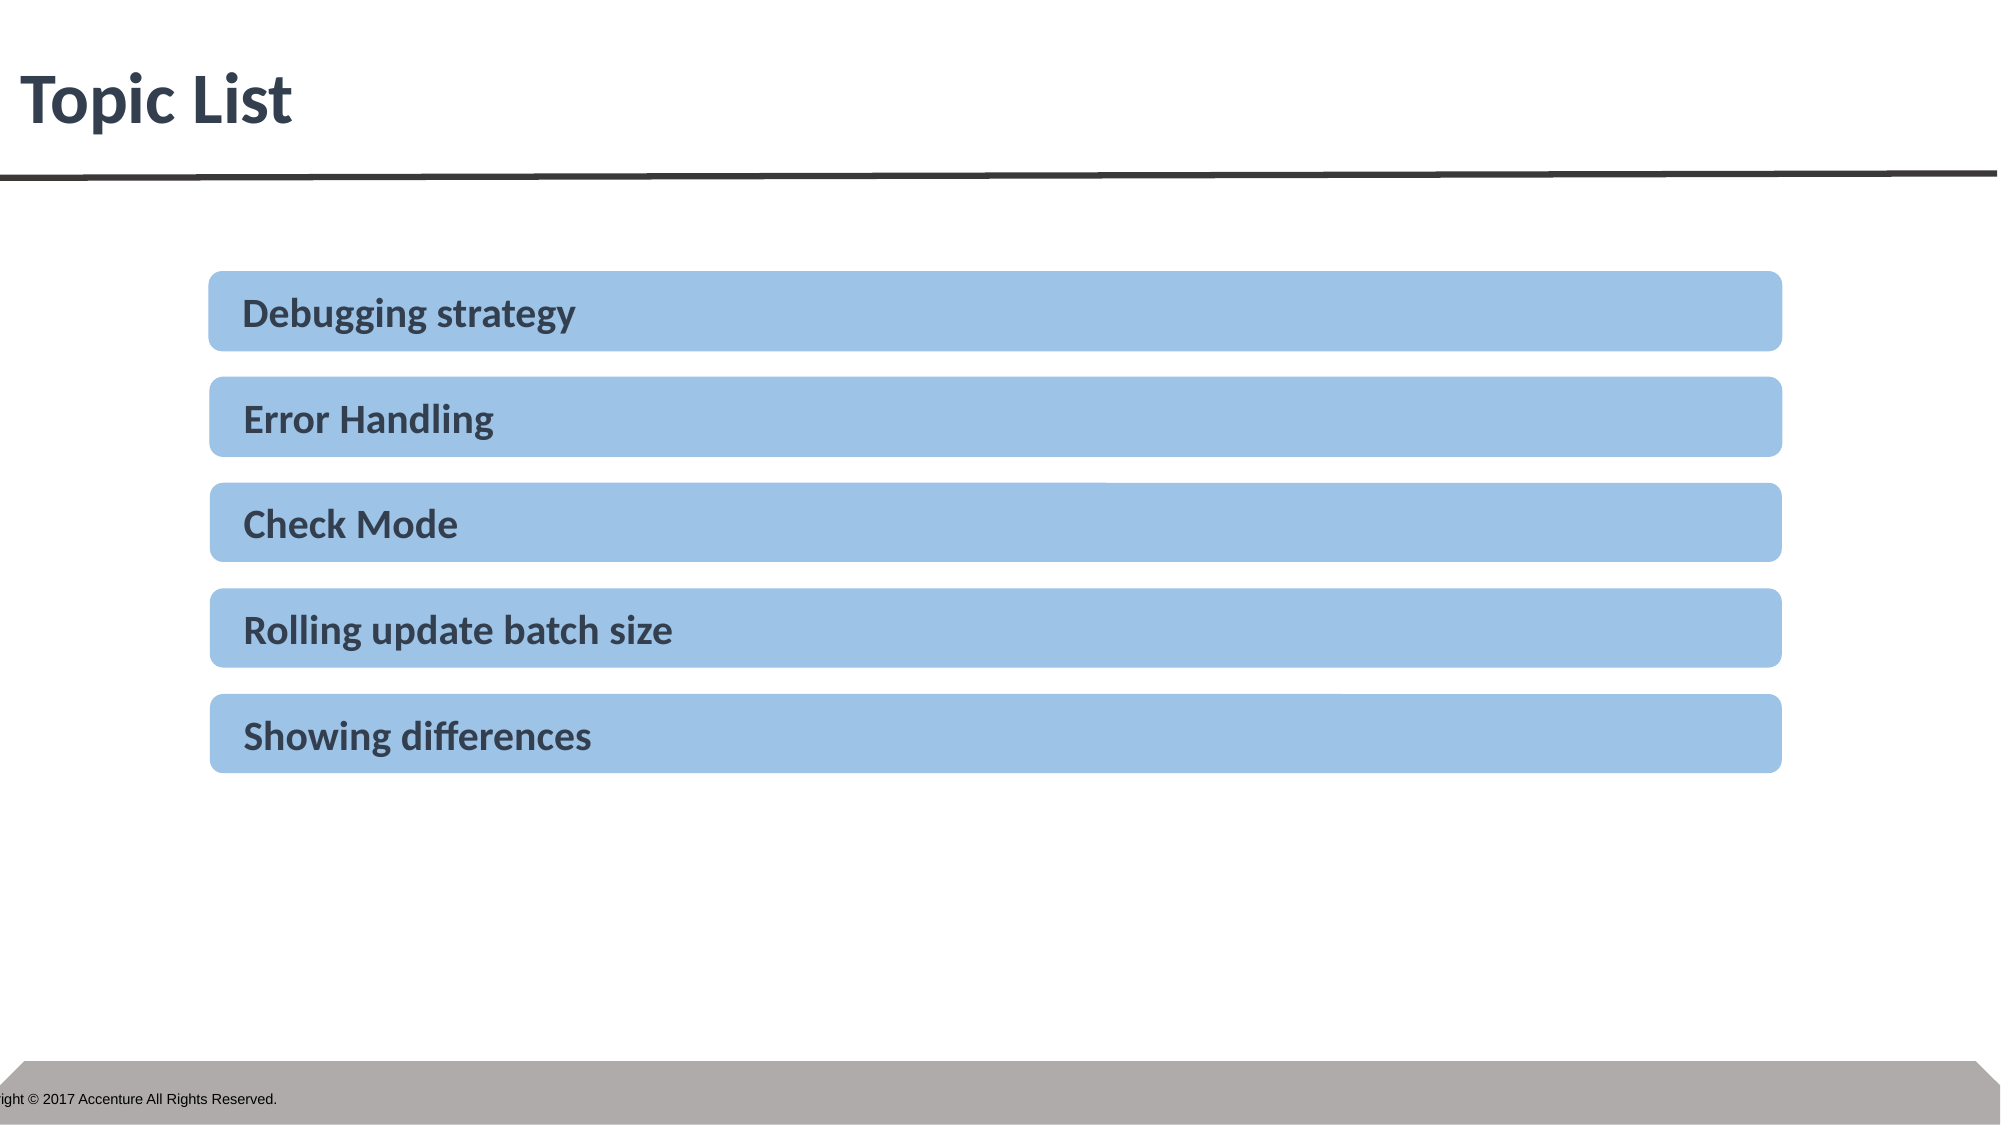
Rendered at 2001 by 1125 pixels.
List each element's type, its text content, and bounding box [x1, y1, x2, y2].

text_box Debugging strategy [208, 271, 1783, 352]
text_box Showing differences [209, 693, 1783, 774]
text_box Rolling update batch size [209, 587, 1783, 669]
text_box Error Handling [209, 376, 1783, 457]
text_box Check Mode [209, 482, 1783, 563]
title Topic List [5, 53, 2000, 147]
